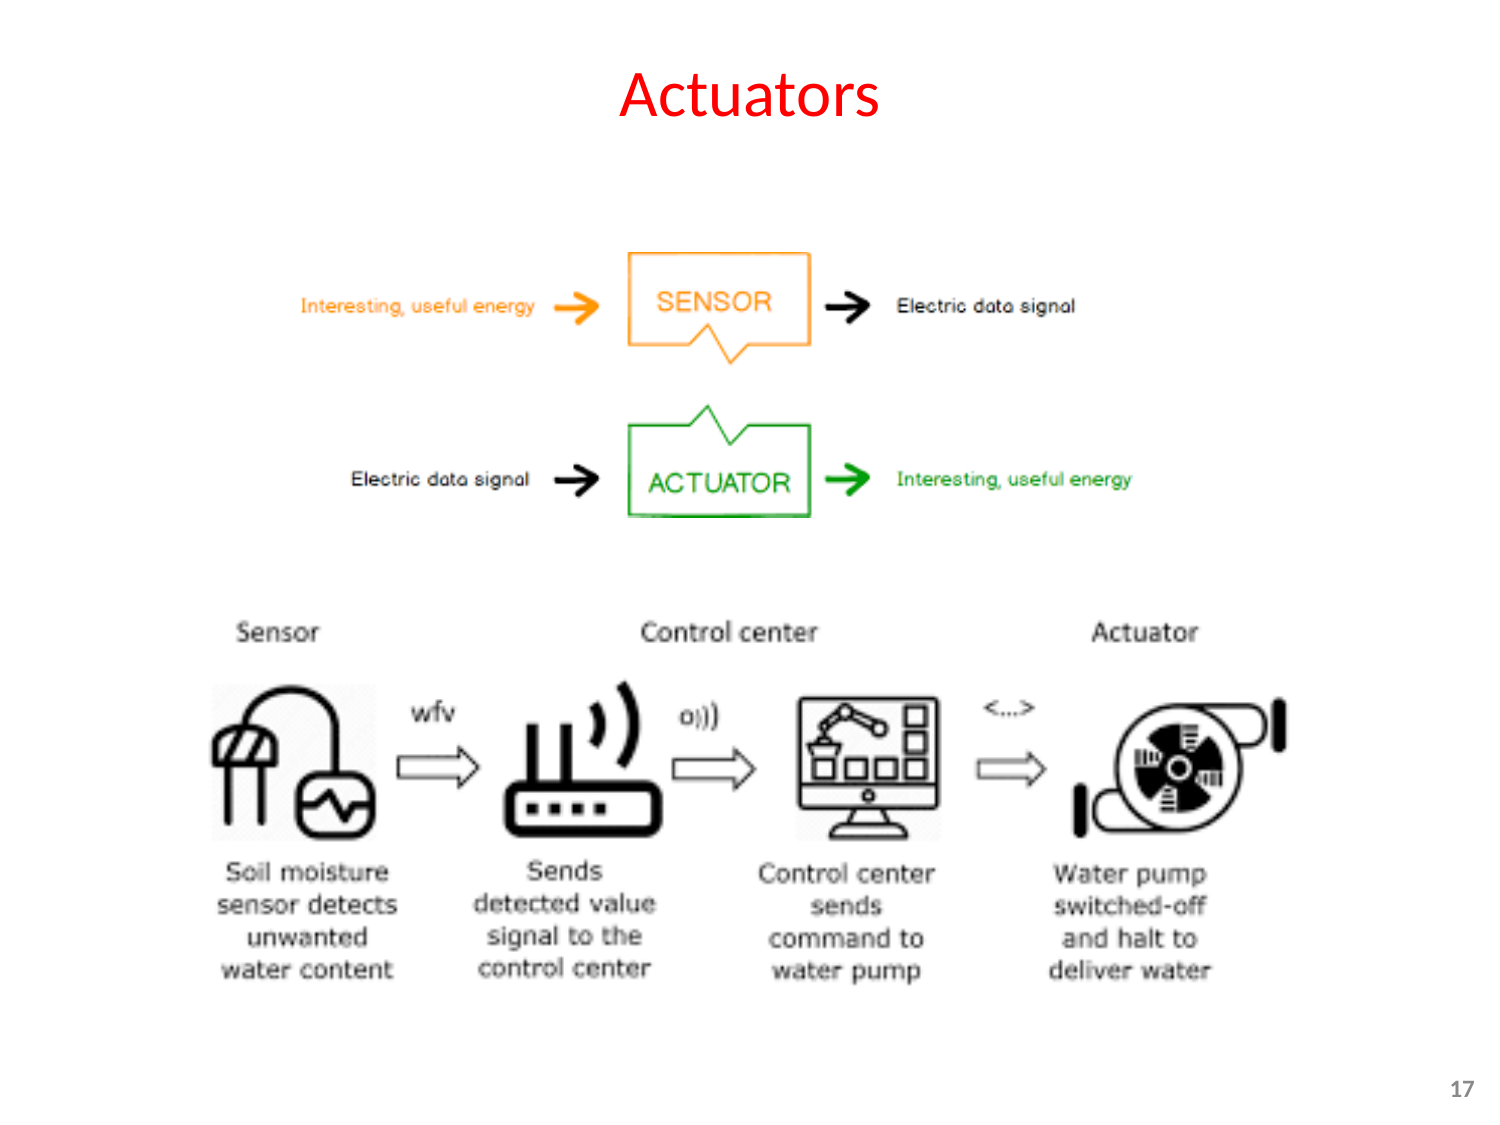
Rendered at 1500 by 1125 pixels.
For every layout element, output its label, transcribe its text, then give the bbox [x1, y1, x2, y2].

picture [182, 597, 1318, 1007]
picture [300, 252, 1133, 518]
title Actuators [59, 31, 1441, 149]
